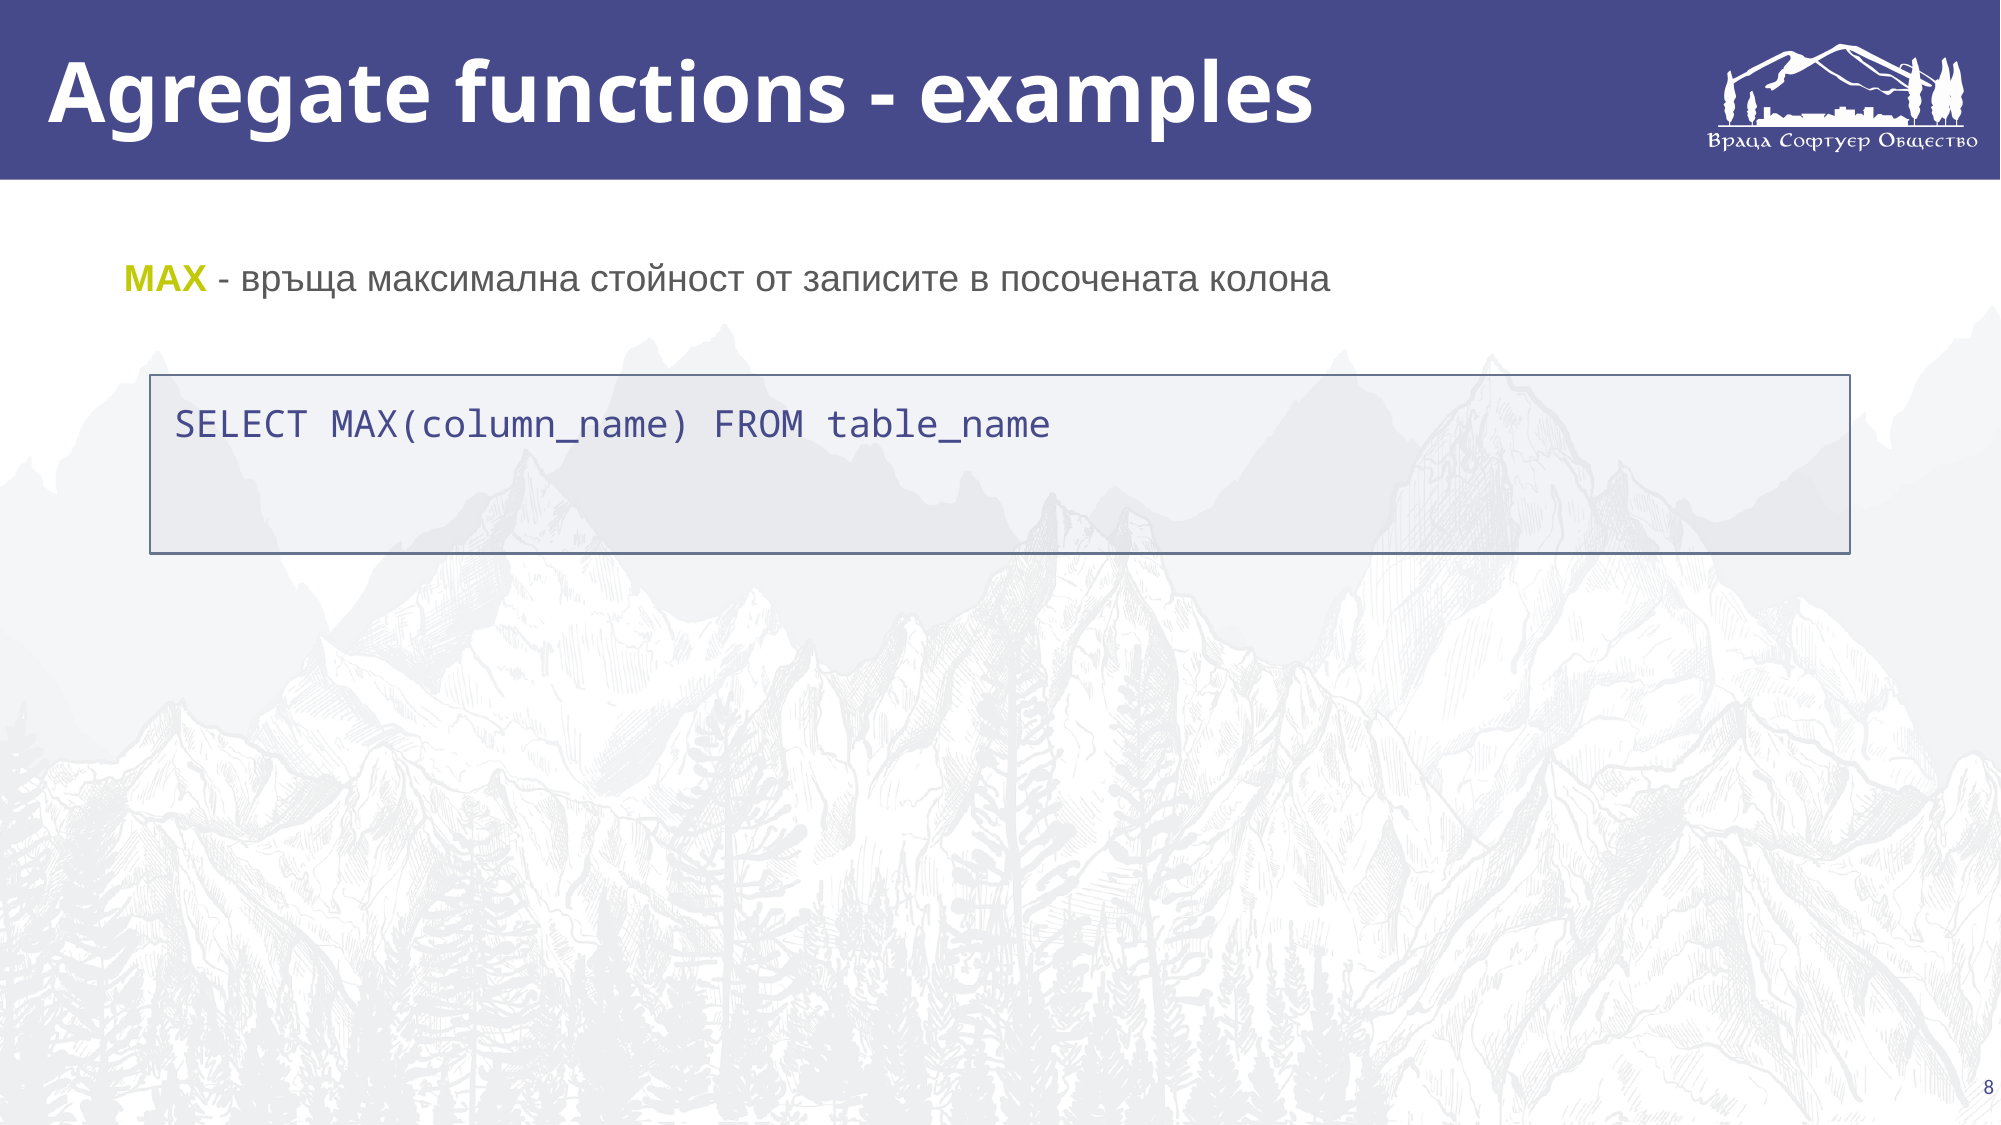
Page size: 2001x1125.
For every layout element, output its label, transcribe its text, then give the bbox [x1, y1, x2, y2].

picture [1703, 19, 1981, 165]
text_box SELECT MAX(column_name) FROM table_name [150, 375, 1850, 554]
title Agregate functions - examples [31, 16, 1591, 162]
slide_number 8 [1929, 1070, 2000, 1103]
list MAX - връща максимална стойност от записите в посочената колона [31, 196, 1970, 1050]
